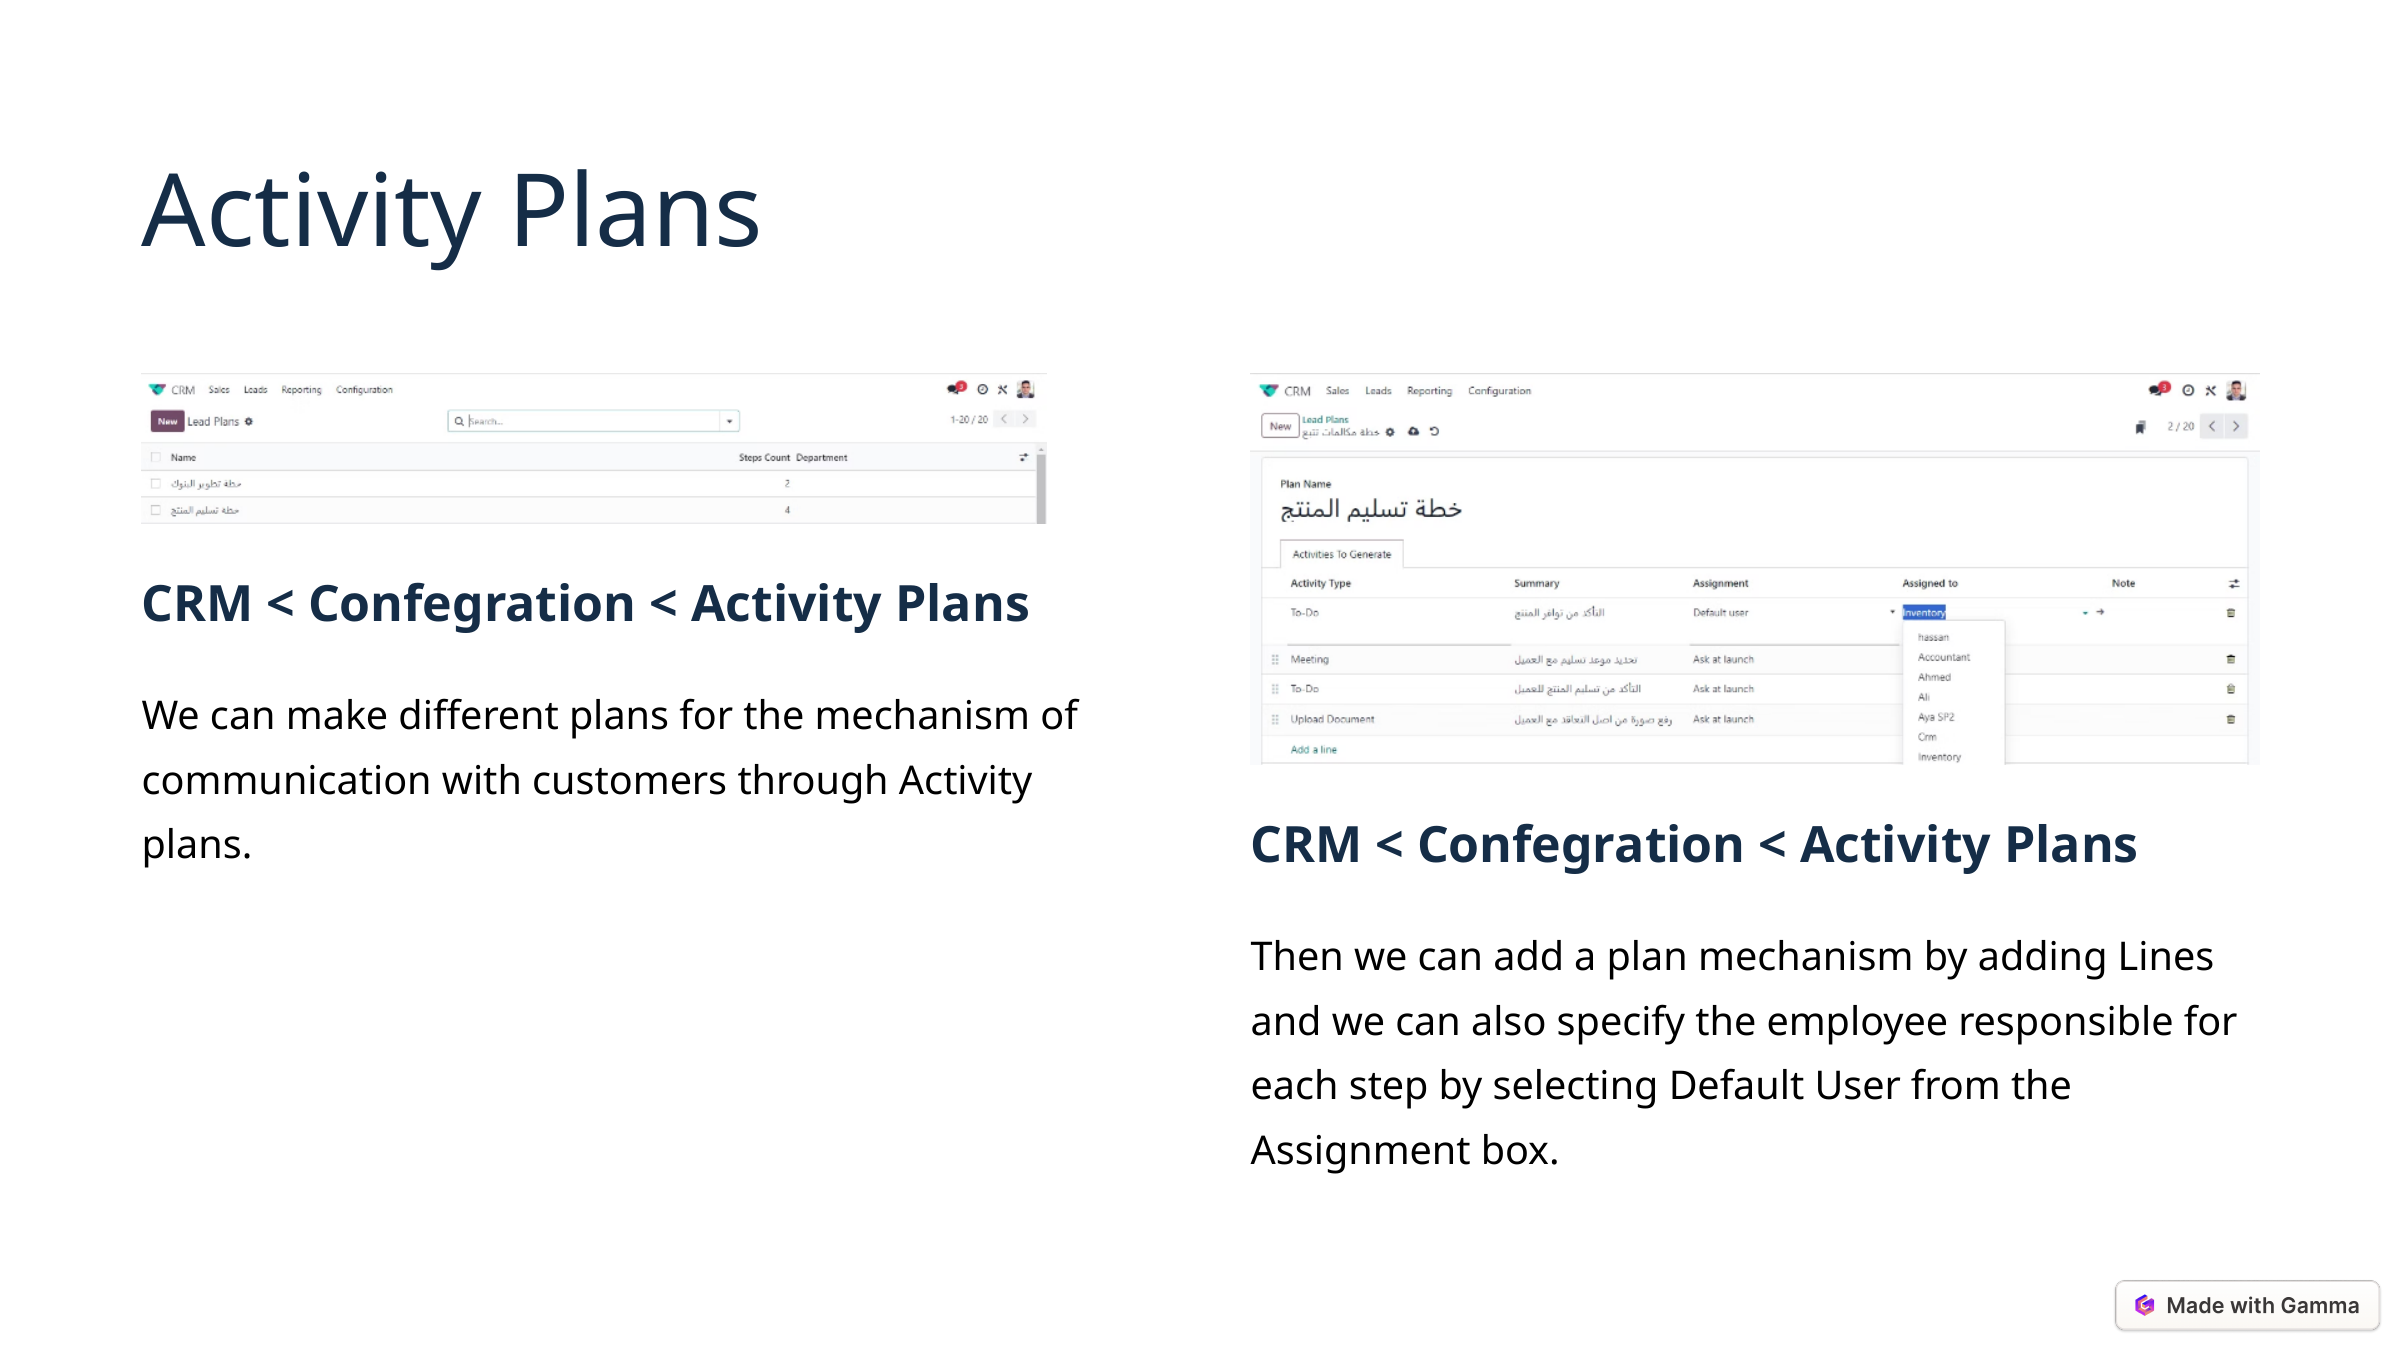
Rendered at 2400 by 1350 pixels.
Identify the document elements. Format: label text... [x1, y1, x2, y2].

text_box CRM < Confegration < Activity Plans [141, 569, 918, 633]
picture [141, 373, 1047, 524]
text_box Activity Plans [141, 140, 1155, 267]
picture [1250, 373, 2260, 765]
picture [2106, 1271, 2389, 1339]
text_box CRM < Confegration < Activity Plans [1250, 810, 2027, 874]
text_box We can make different plans for the mechanism of communication with customers through Activity plans. [141, 672, 1151, 803]
text_box Then we can add a plan mechanism by adding Lines and we can also specify the employee responsible for each step by selecting Default User from the Assignment box. [1250, 913, 2260, 1174]
